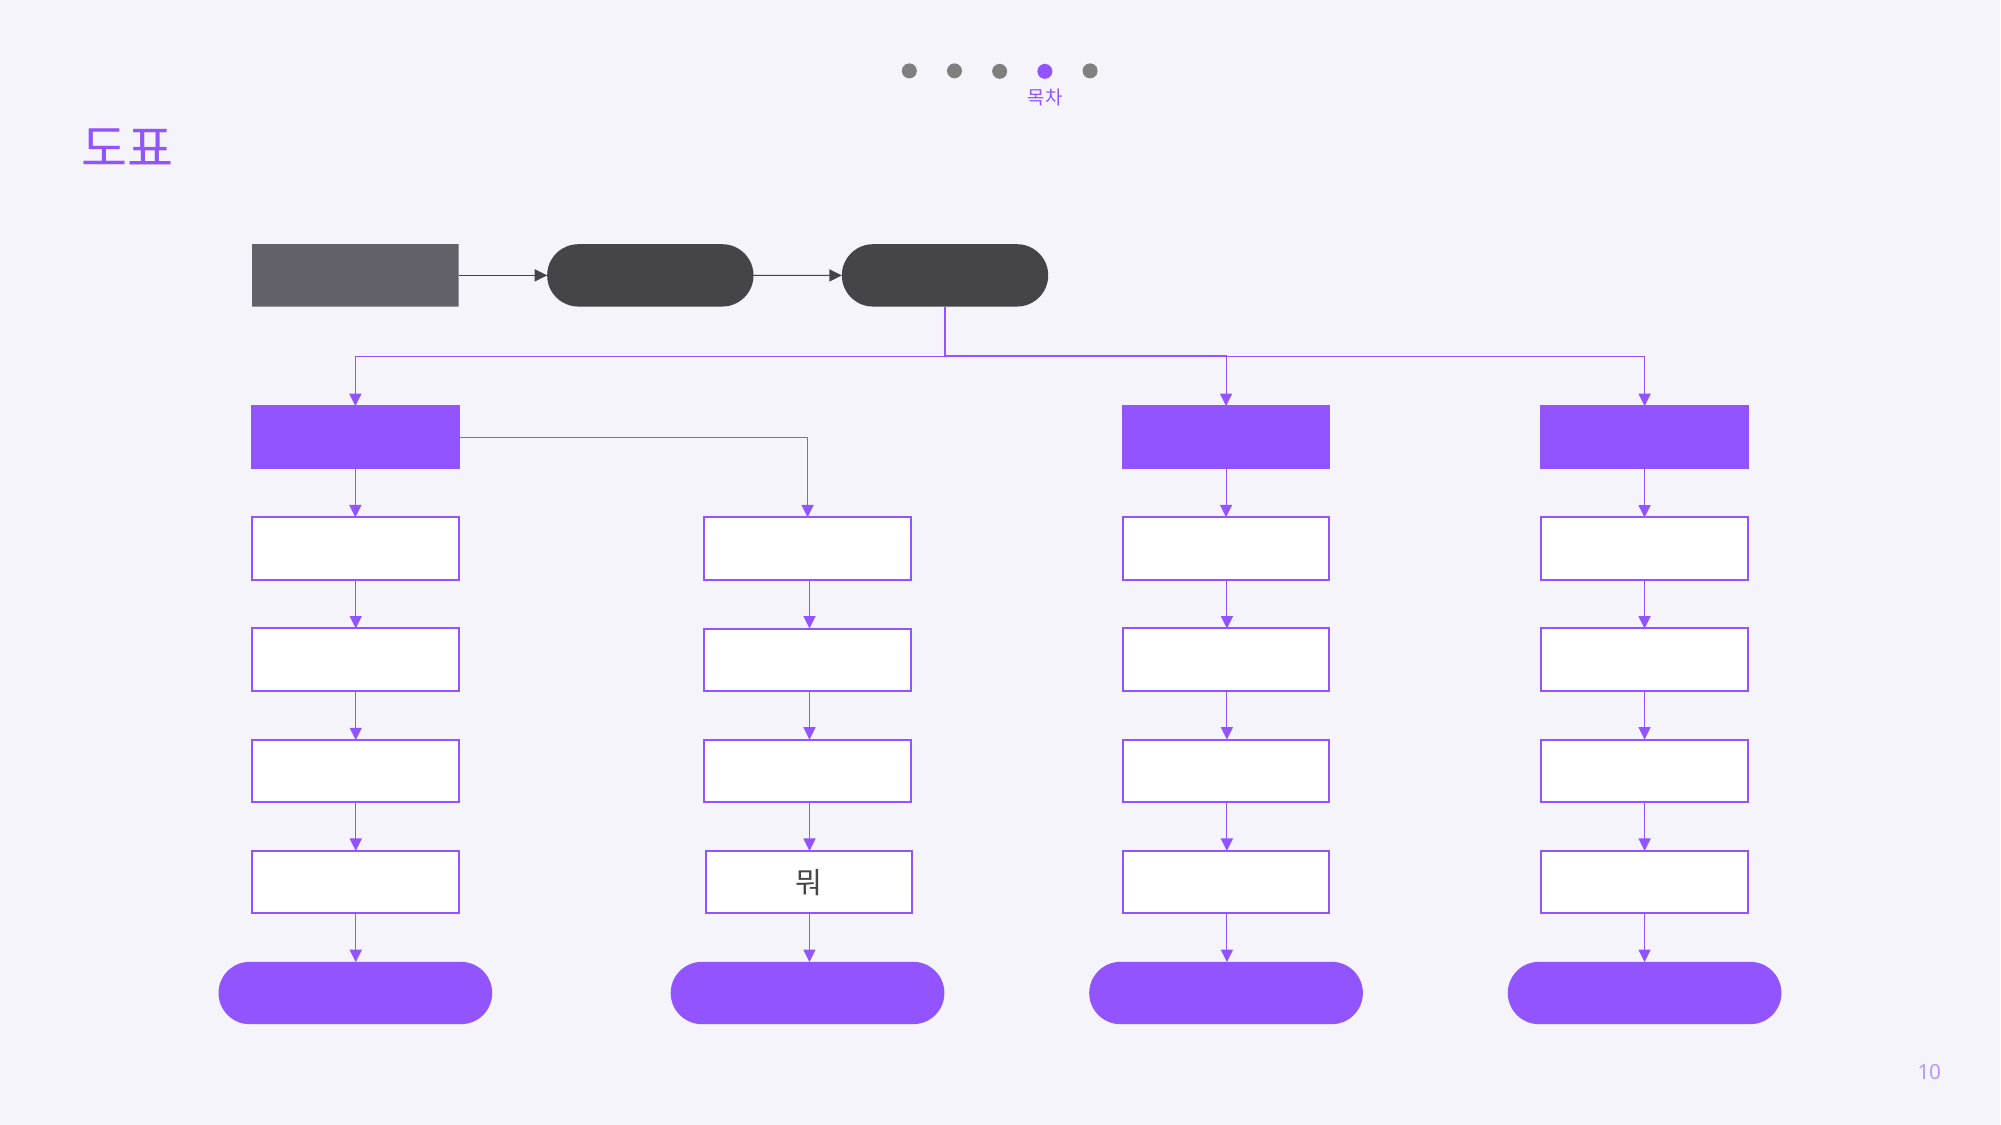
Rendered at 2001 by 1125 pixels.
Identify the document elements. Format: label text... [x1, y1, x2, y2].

text_box [1081, 62, 1099, 80]
slide_number 10 [1506, 1042, 1957, 1103]
text_box 목차 [940, 78, 1150, 116]
text_box [900, 62, 918, 80]
text_box [991, 62, 1009, 80]
text_box [945, 62, 964, 80]
text_box 도표 [66, 108, 626, 184]
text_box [218, 244, 1782, 1025]
text_box [1036, 62, 1054, 80]
